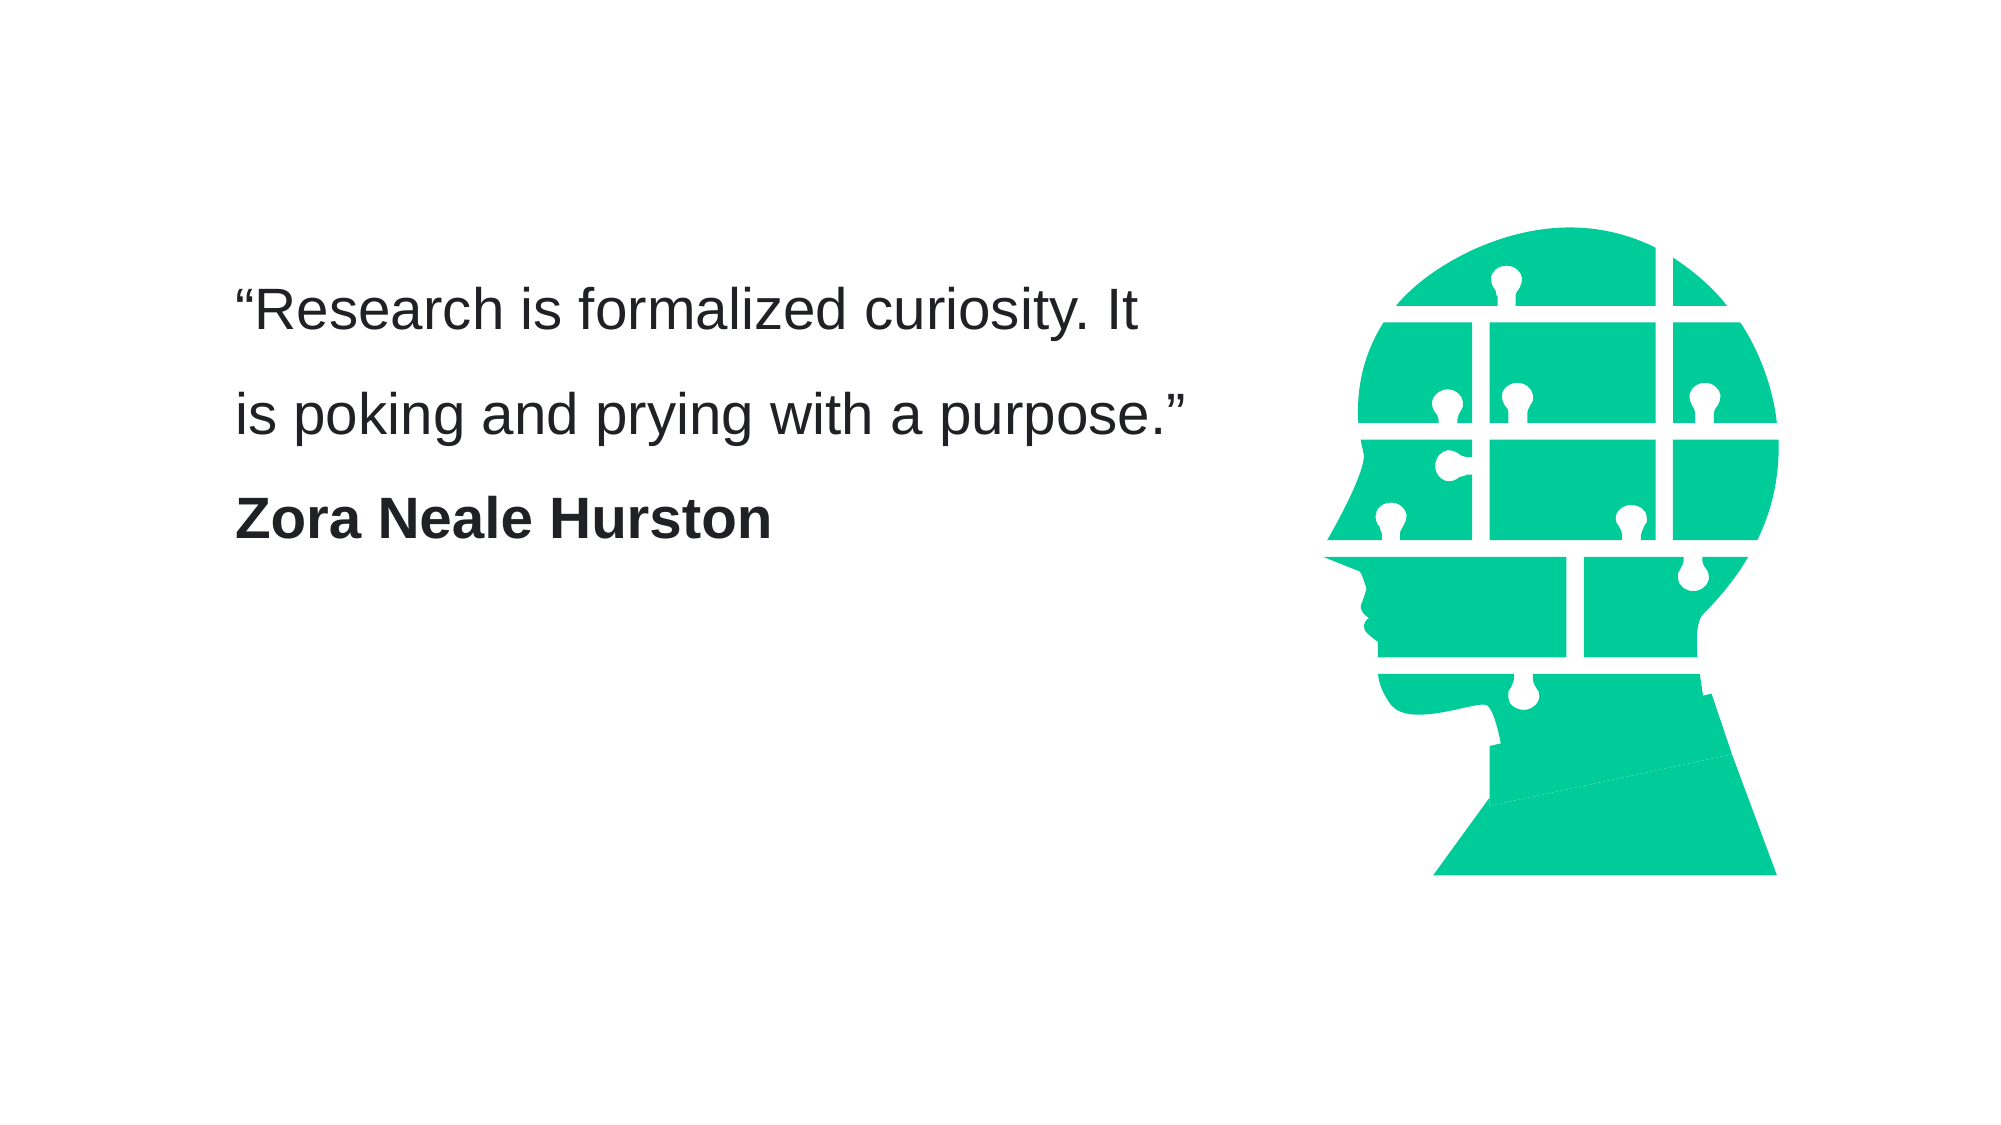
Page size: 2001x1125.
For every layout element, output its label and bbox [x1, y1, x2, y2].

text_box [220, 216, 1780, 876]
